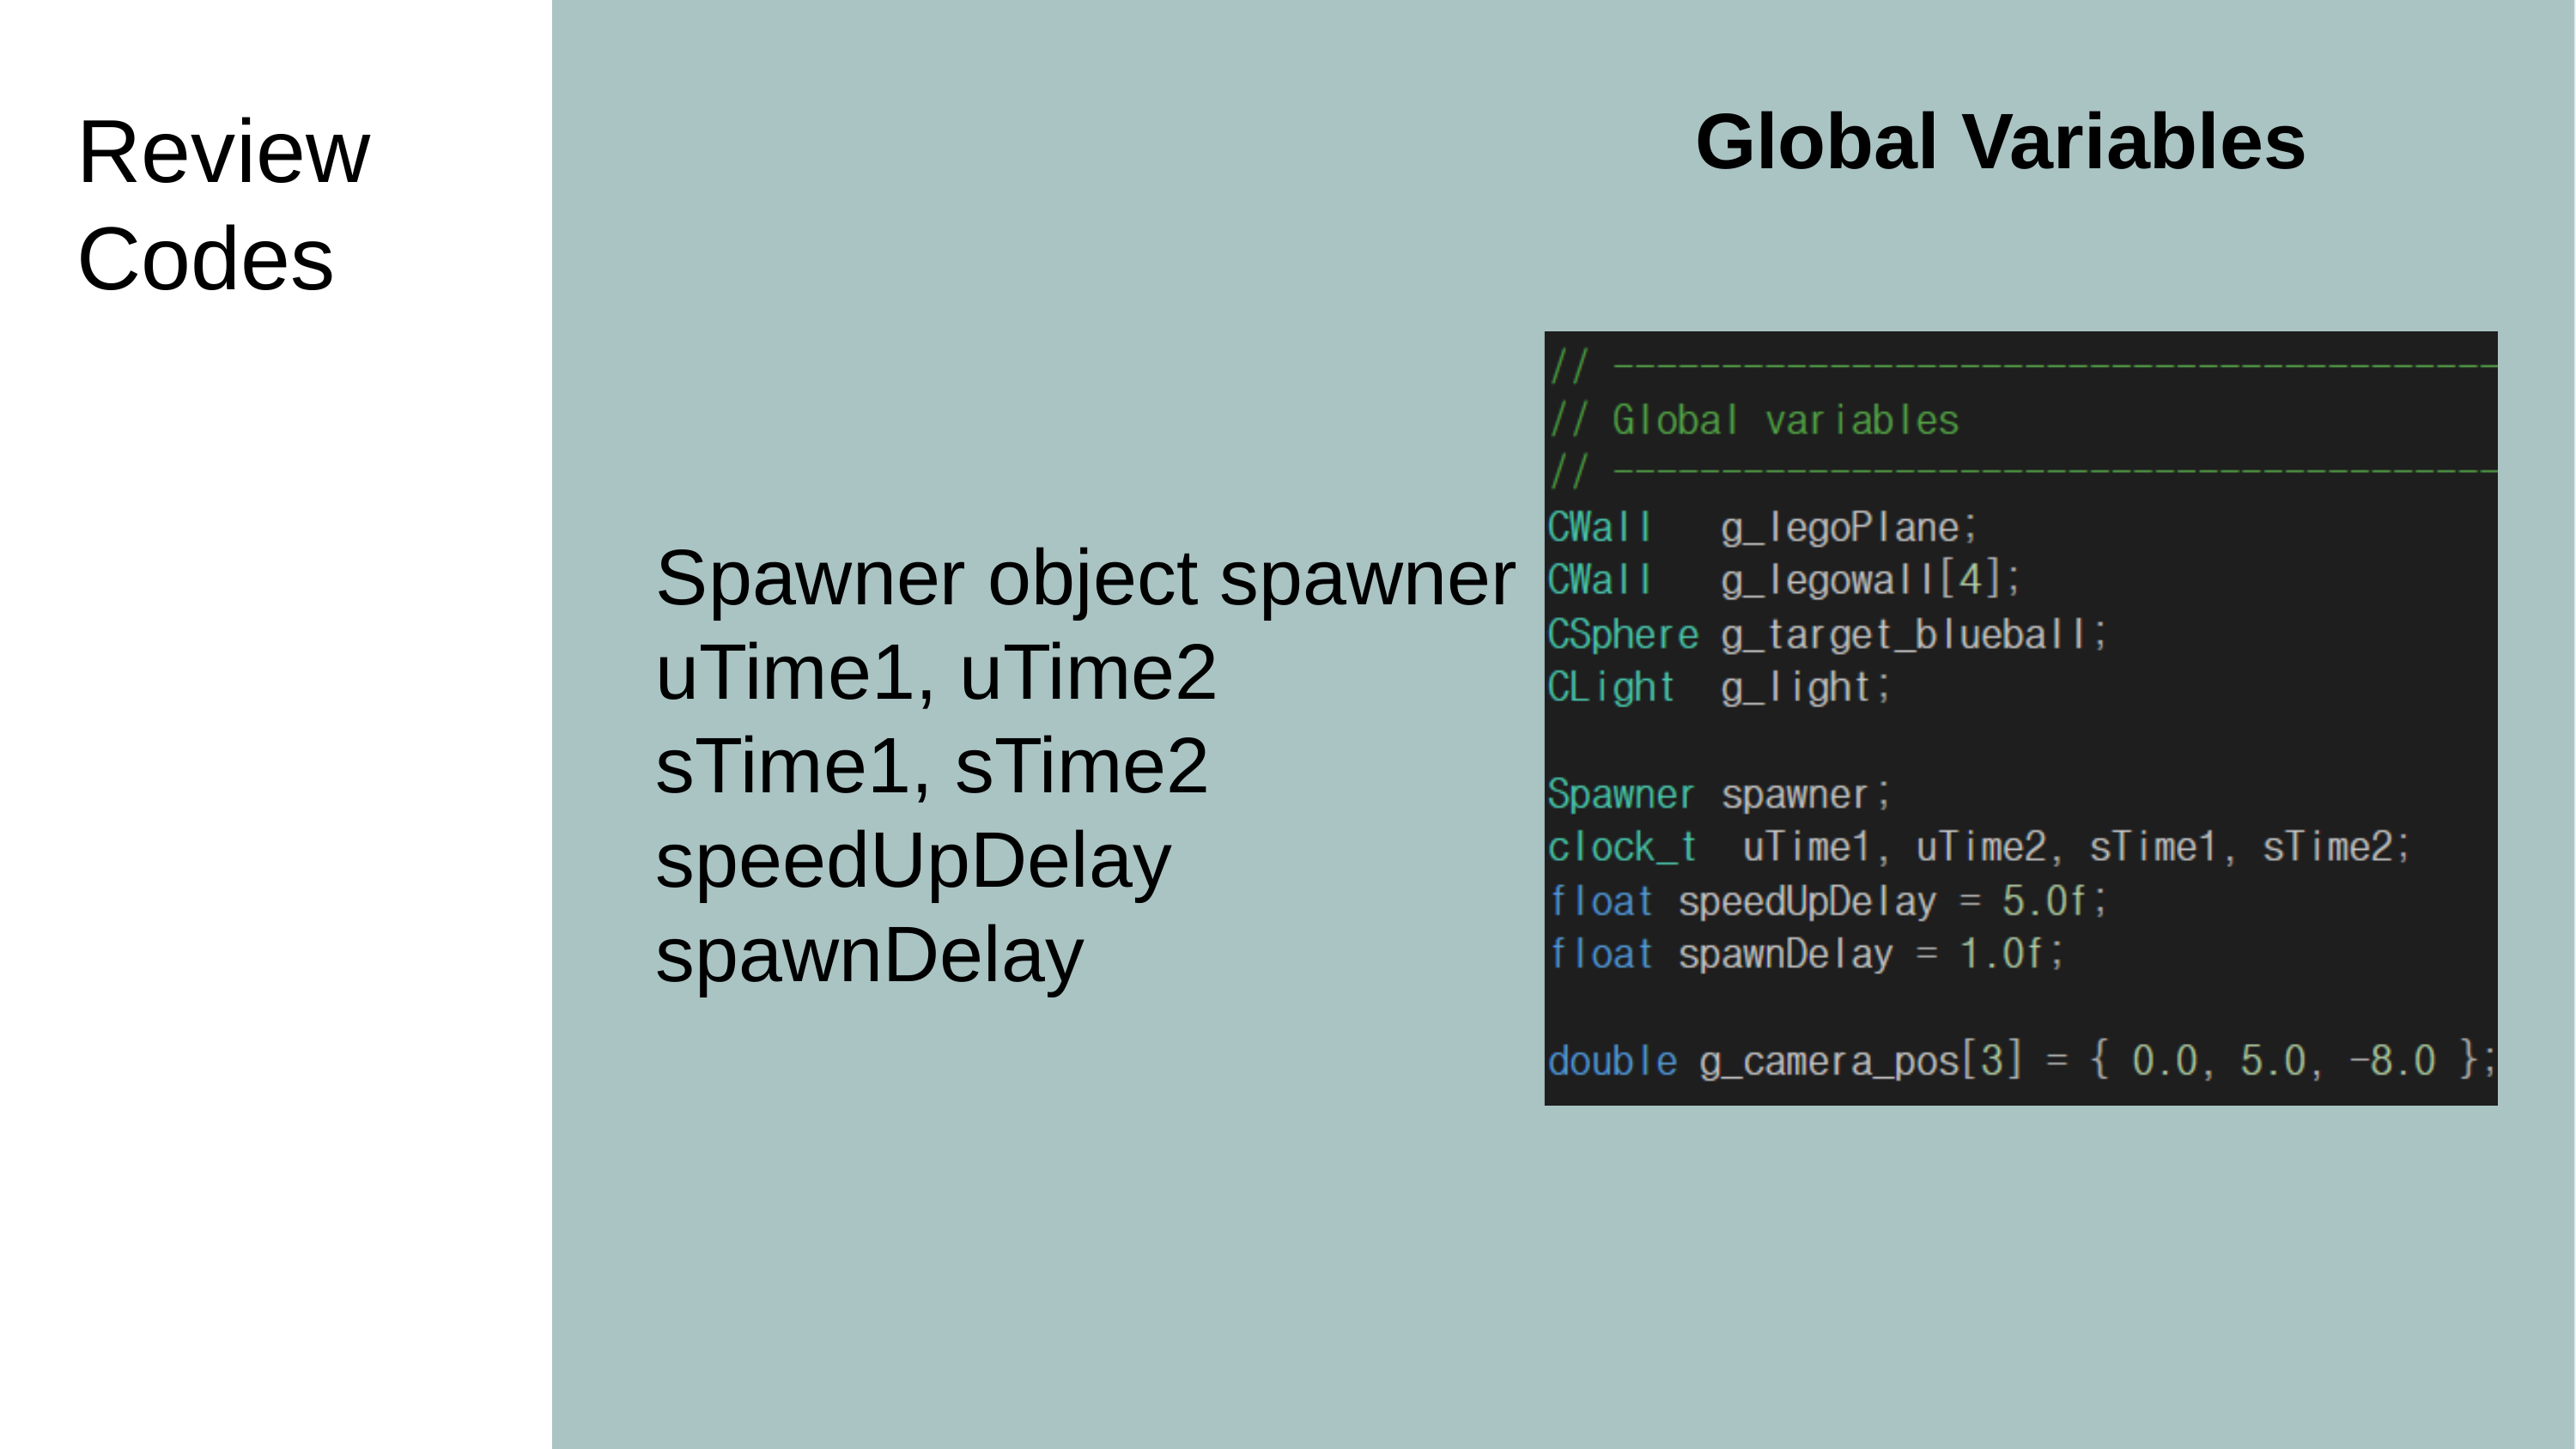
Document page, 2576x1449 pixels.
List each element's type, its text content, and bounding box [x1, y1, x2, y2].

text_box Review Codes [64, 87, 547, 314]
picture [1544, 331, 2499, 1106]
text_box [552, 0, 2576, 1449]
